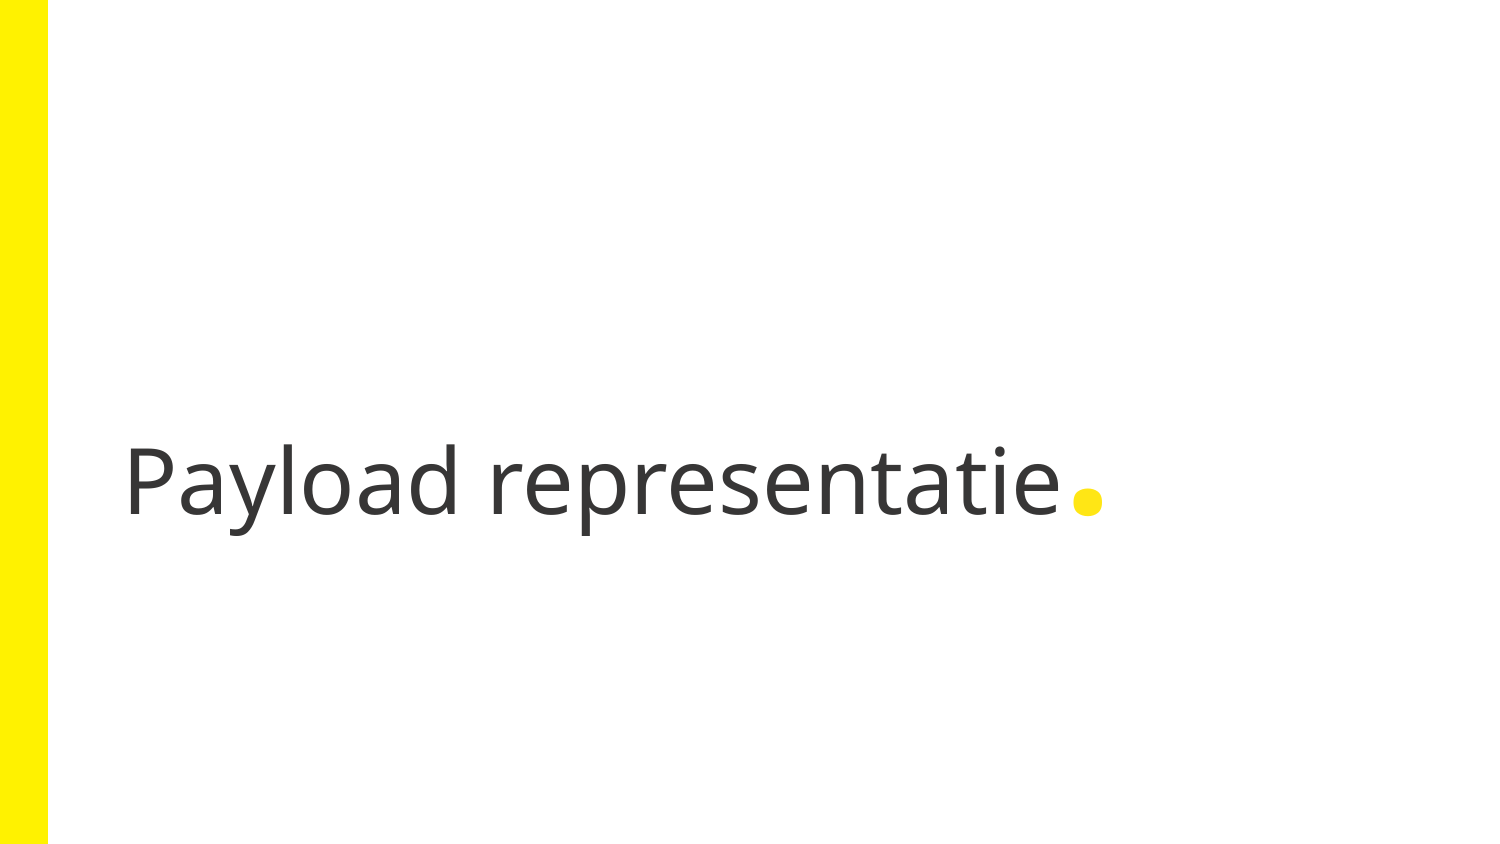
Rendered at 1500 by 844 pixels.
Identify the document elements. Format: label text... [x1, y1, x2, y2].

text_box Payload representatie. [107, 328, 1325, 466]
